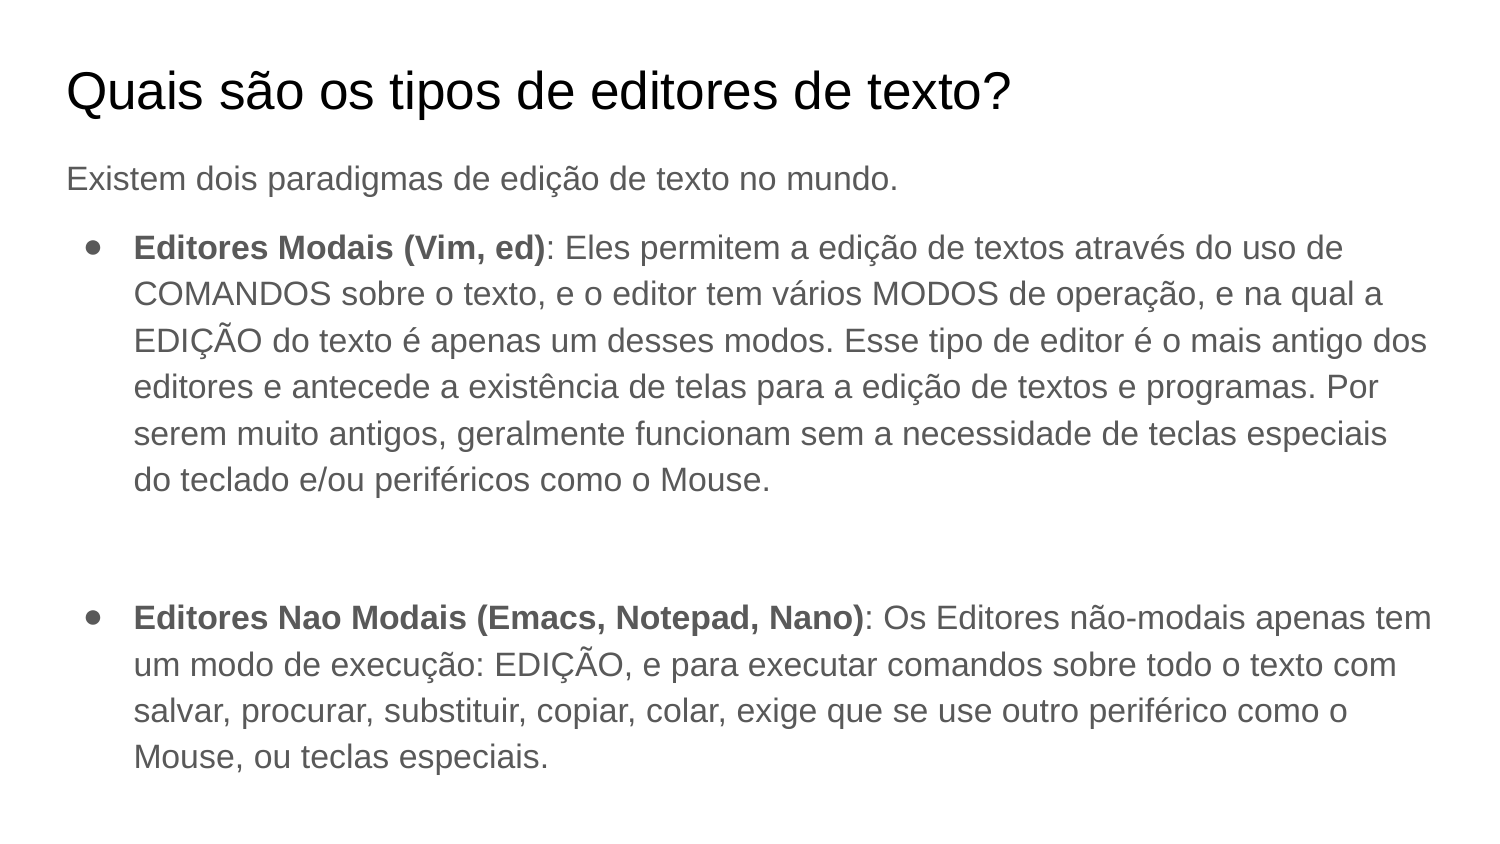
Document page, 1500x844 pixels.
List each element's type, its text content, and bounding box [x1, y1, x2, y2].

list Existem dois paradigmas de edição de texto no mundo. Editores Modais (Vim, ed): Eles permitem a edição de textos através do uso de COMANDOS sobre o texto, e o editor tem vários MODOS de operação, e na qual a EDIÇÃO do texto é apenas um desses modos. Esse tipo de editor é o mais antigo dos editores e antecede a existência de telas para a edição de textos e programas. Por serem muito antigos, geralmente funcionam sem a necessidade de teclas especiais do teclado e/ou periféricos como o Mouse. Editores Nao Modais (Emacs, Notepad, Nano): Os Editores não-modais apenas tem um modo de execução: EDIÇÃO, e para executar comandos sobre todo o texto com salvar, procurar, substituir, copiar, colar, exige que se use outro periférico como o Mouse, ou teclas especiais. [51, 135, 1449, 796]
title Quais são os tipos de editores de texto? [51, 41, 1449, 135]
